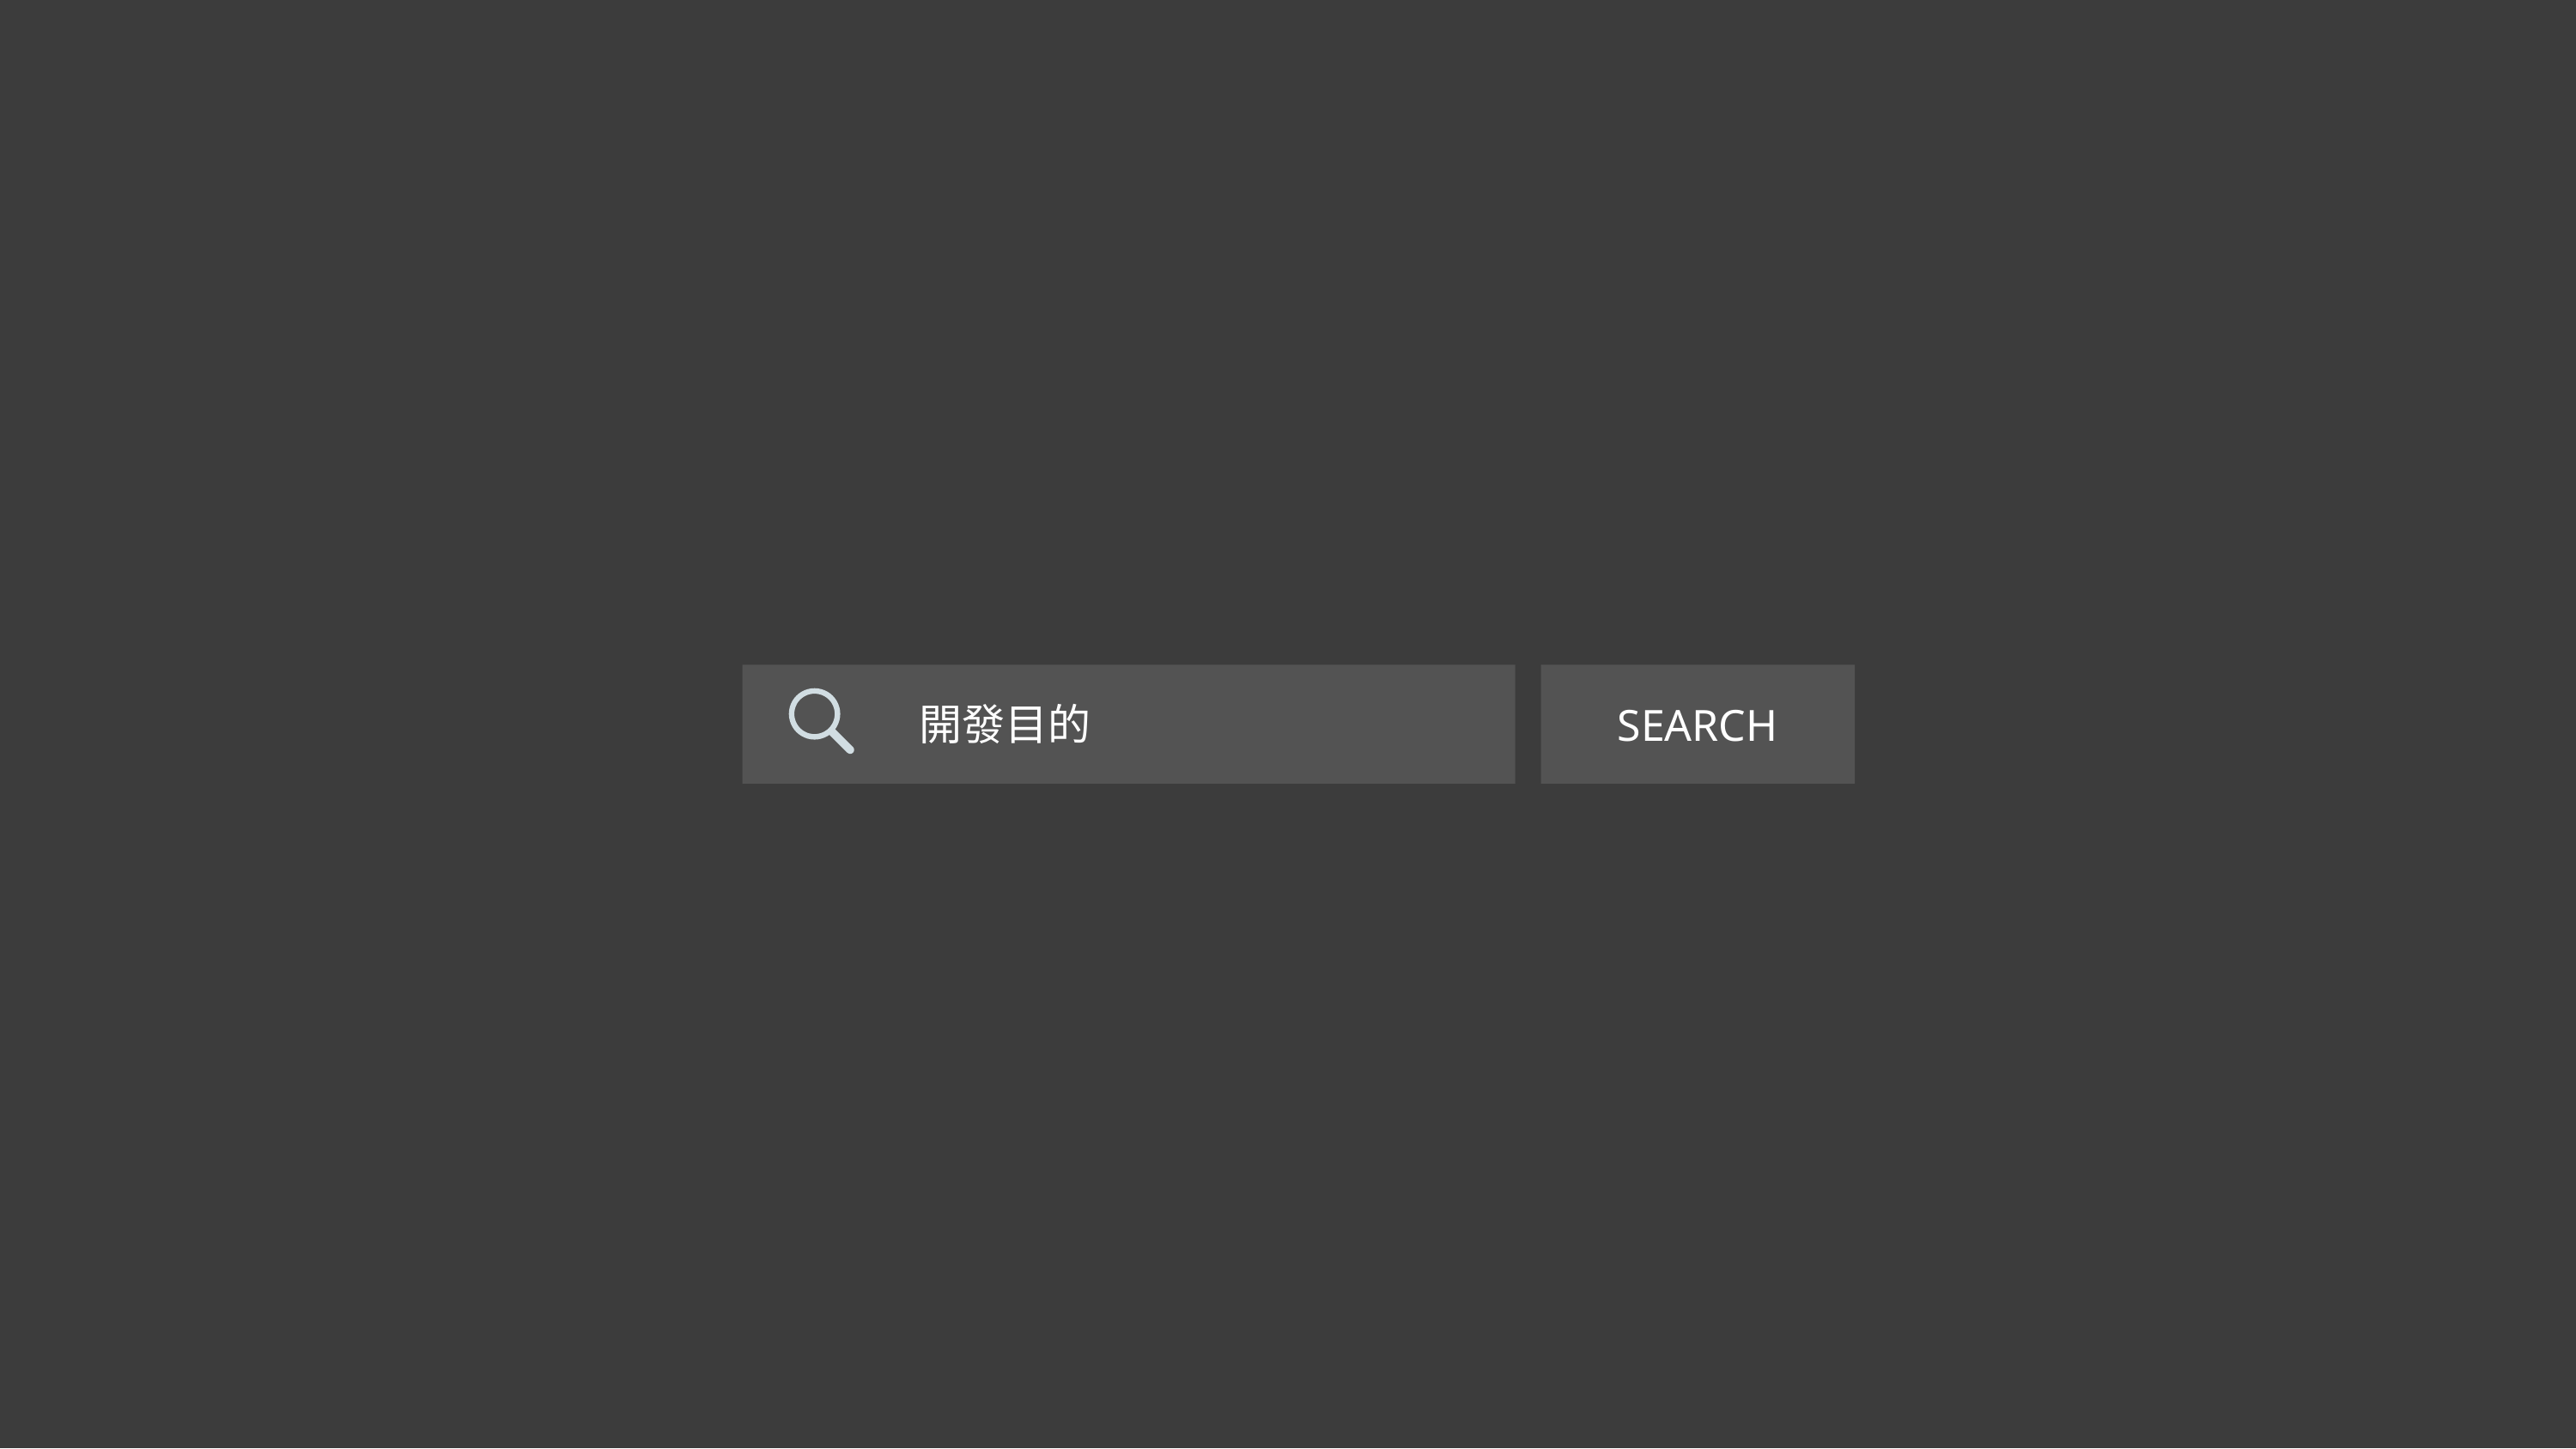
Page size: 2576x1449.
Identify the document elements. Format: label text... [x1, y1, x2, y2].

list 開發目的 [905, 670, 1492, 776]
list SEARCH [1563, 683, 1832, 765]
